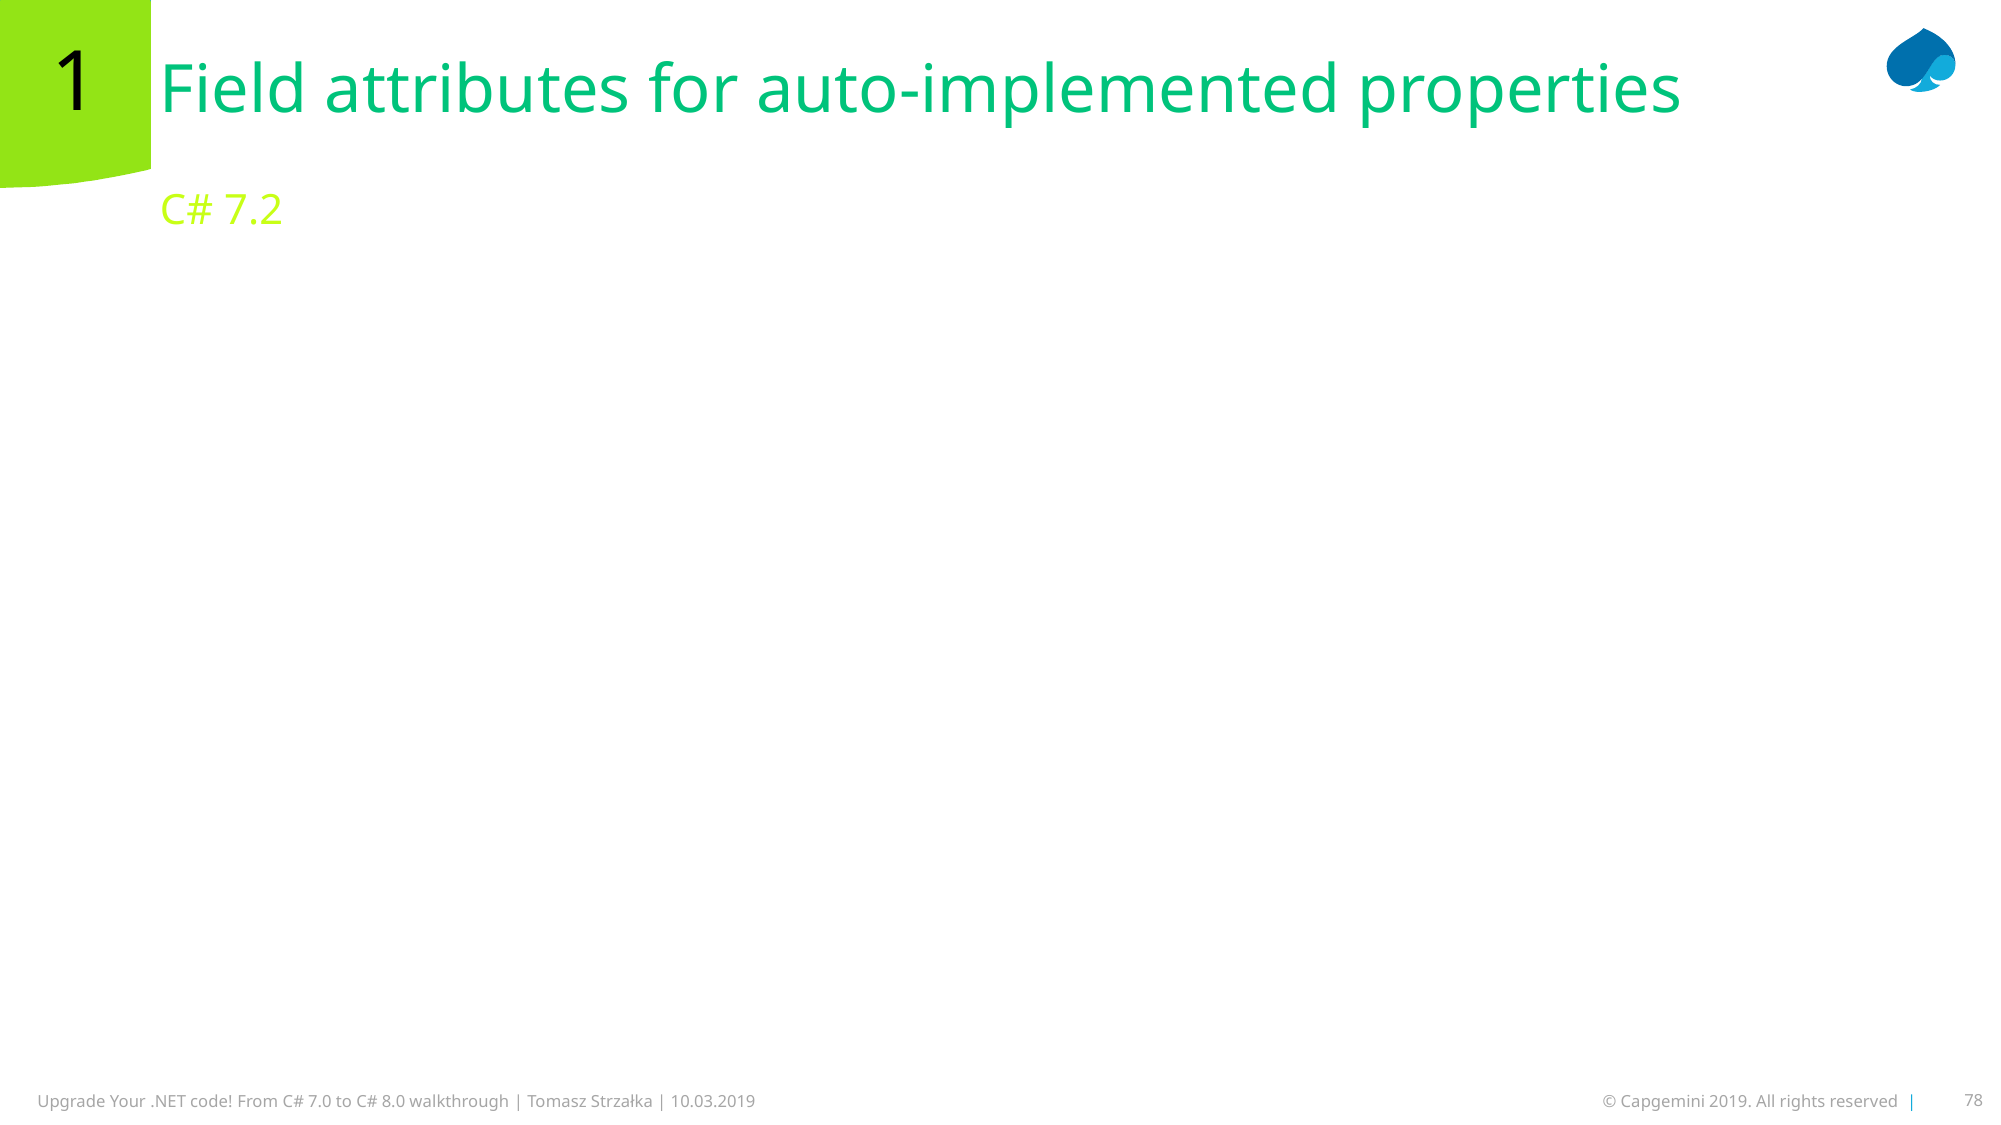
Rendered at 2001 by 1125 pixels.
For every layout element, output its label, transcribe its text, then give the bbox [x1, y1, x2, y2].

list C# 7.2 [159, 188, 1955, 272]
title Field attributes for auto-implemented properties [159, 0, 1863, 182]
list 1 [0, 7, 150, 158]
